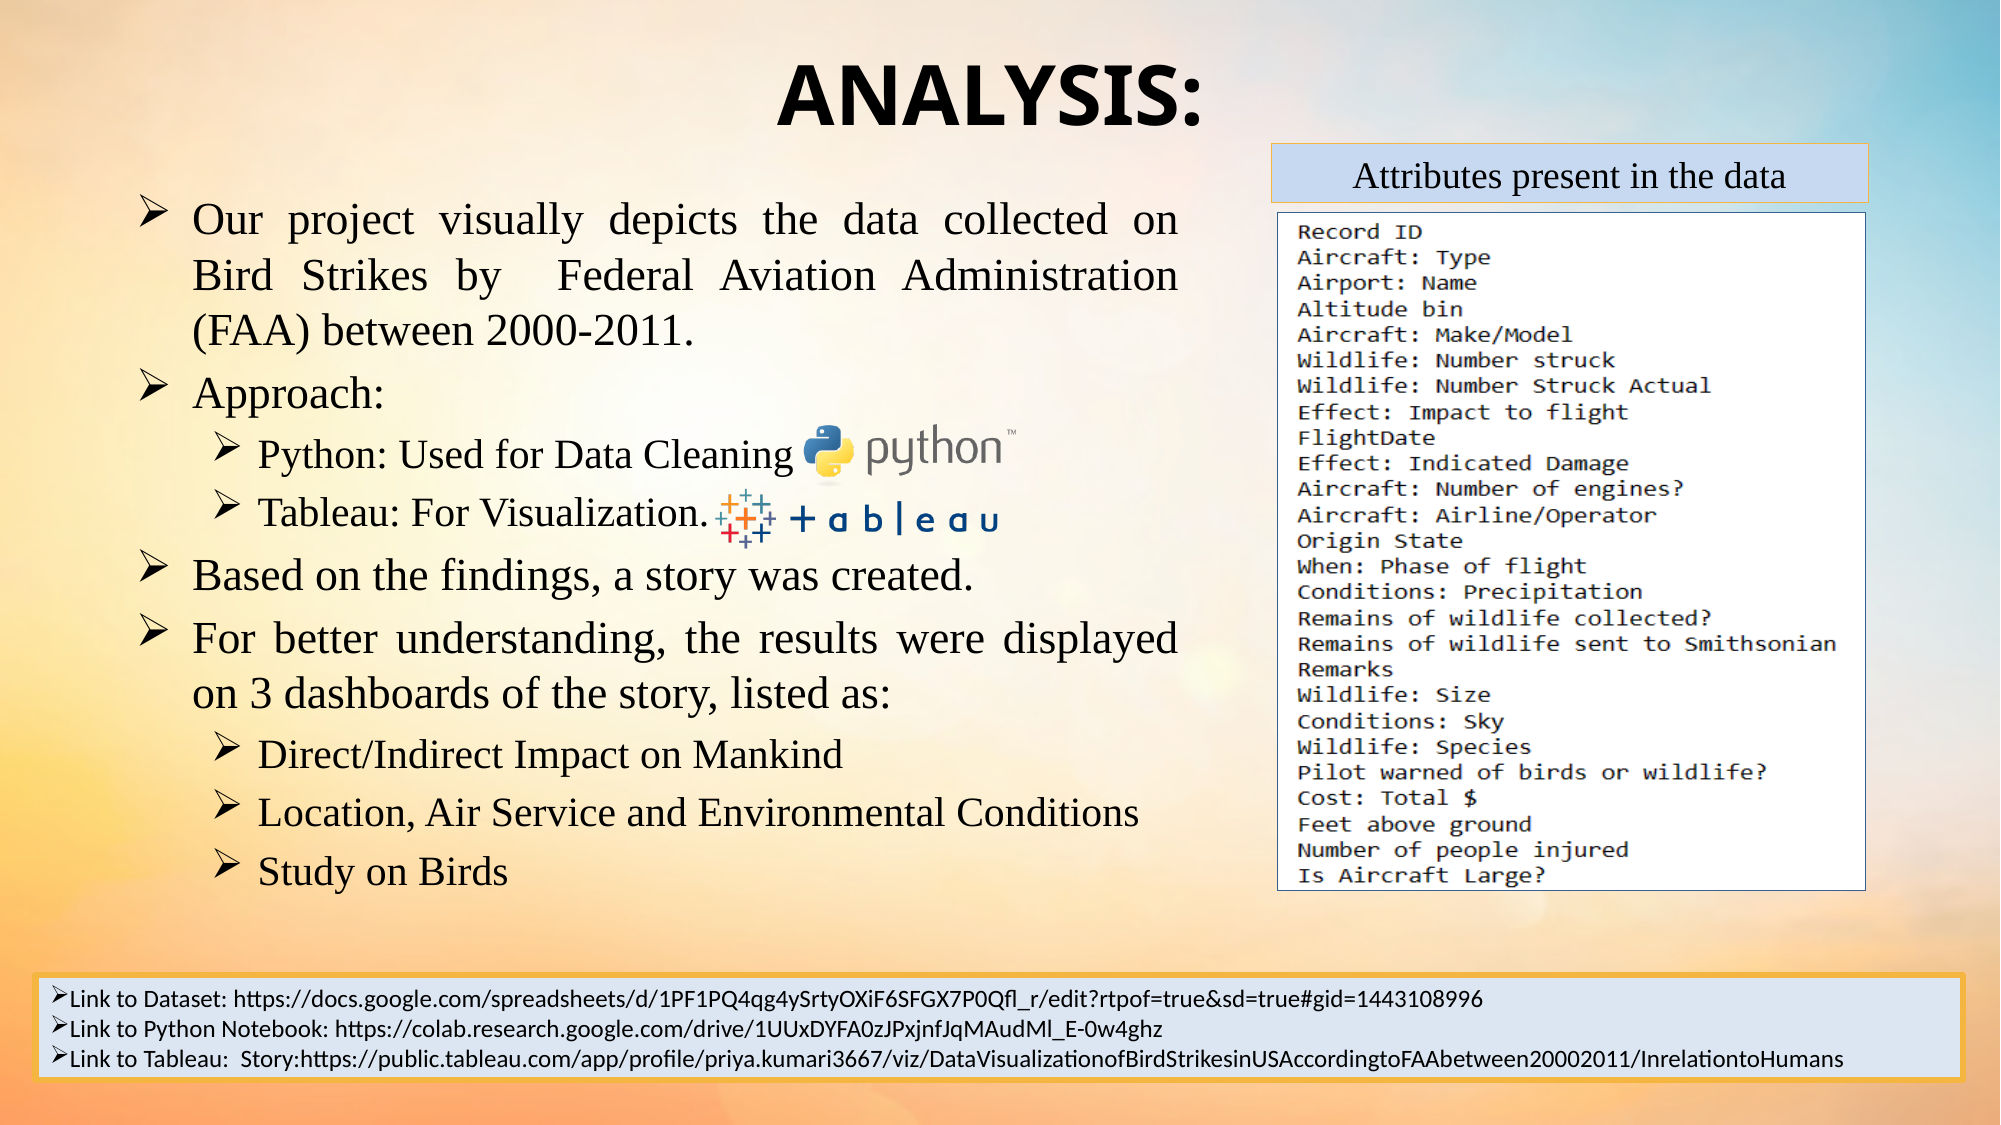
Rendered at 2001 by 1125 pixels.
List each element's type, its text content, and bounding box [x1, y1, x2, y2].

text_box Attributes present in the data [1271, 143, 1869, 203]
title ANALYSIS: [706, 25, 1276, 160]
picture [1277, 212, 1866, 890]
picture [713, 422, 1018, 552]
text_box Link to Dataset: https://docs.google.com/spreadsheets/d/1PF1PQ4qg4ySrtyOXiF6SFGX7P0Qfl_r/edit?rtpof=true&sd=true#gid=1443108996 Link to Python Notebook: https://colab.research.google.com/drive/1UUxDYFA0zJPxjnfJqMAudMl_E-0w4ghz Link to Tableau: Story:https://public.tableau.com/app/profile/priya.kumari3667/viz/DataVisualizationofBirdStrikesinUSAccordingtoFAAbetween20002011/InrelationtoHumans [35, 975, 1963, 1080]
list Our project visually depicts the data collected on Bird Strikes by Federal Aviation Administration (FAA) between 2000-2011. Approach: Python: Used for Data Cleaning Tableau: For Visualization. Based on the findings, a story was created. For better understanding, the results were displayed on 3 dashboards of the story, listed as: Direct/Indirect Impact on Mankind Location, Air Service and Environmental Conditions Study on Birds [120, 181, 1195, 925]
